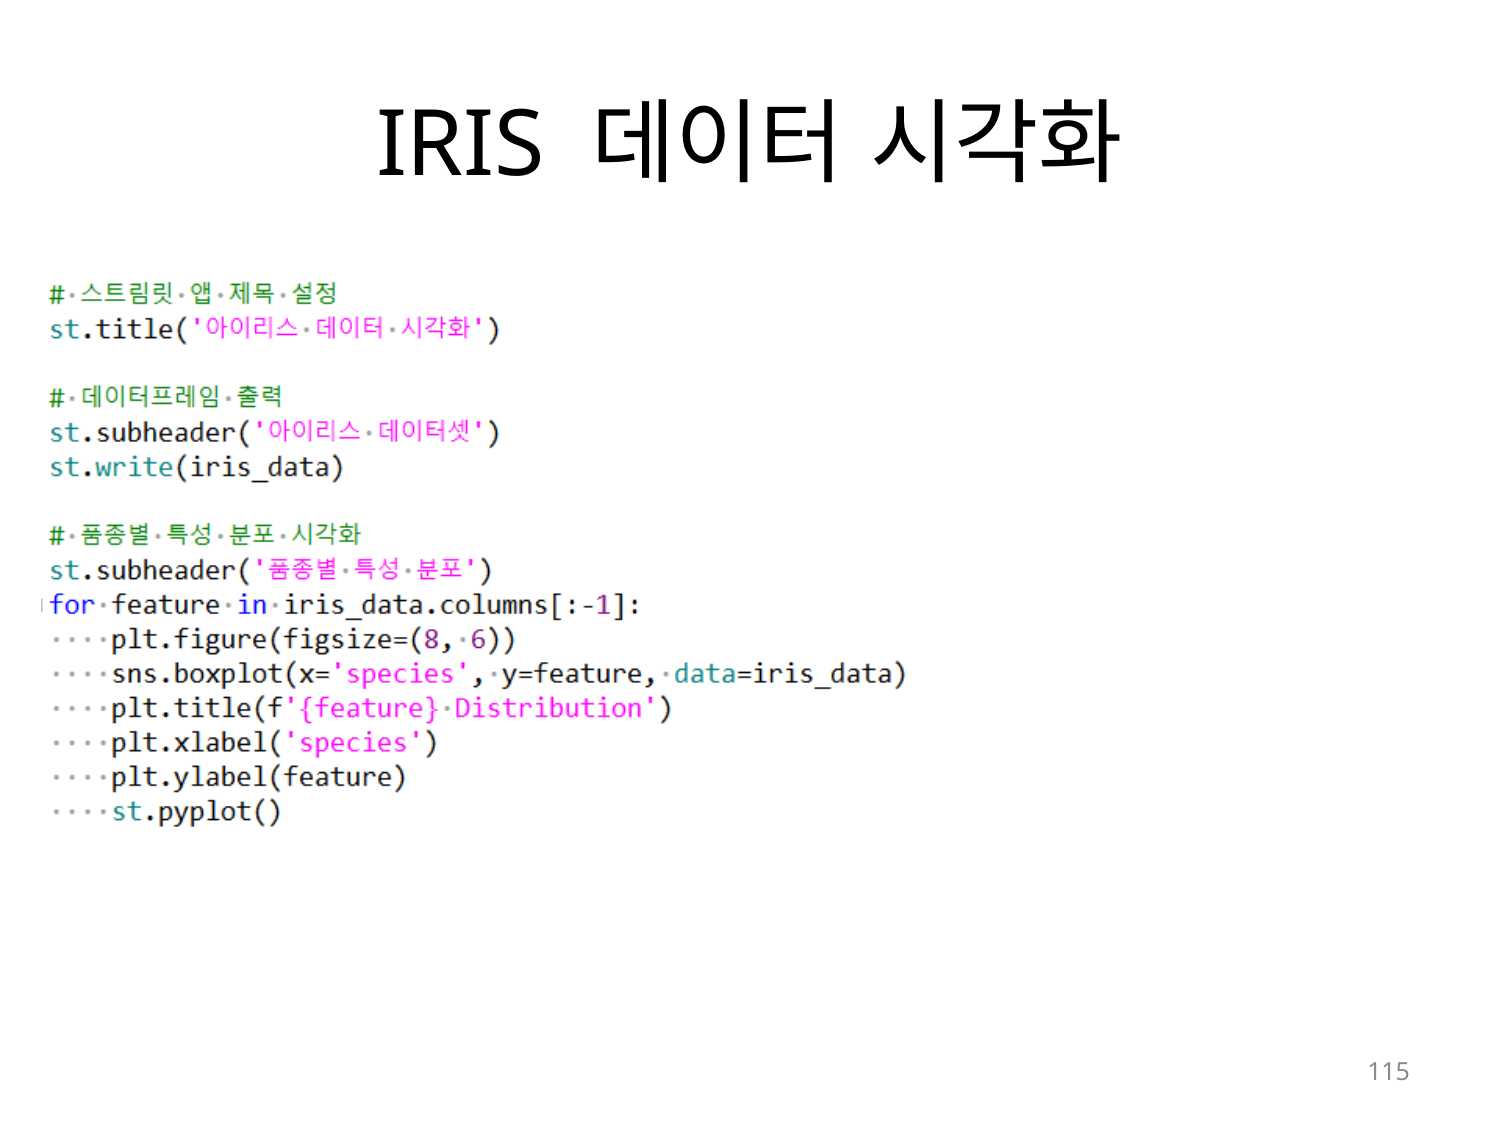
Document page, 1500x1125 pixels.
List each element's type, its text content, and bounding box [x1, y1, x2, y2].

picture [41, 266, 1455, 830]
title IRIS 데이터 시각화 [75, 45, 1425, 233]
slide_number 115 [1074, 1042, 1425, 1103]
